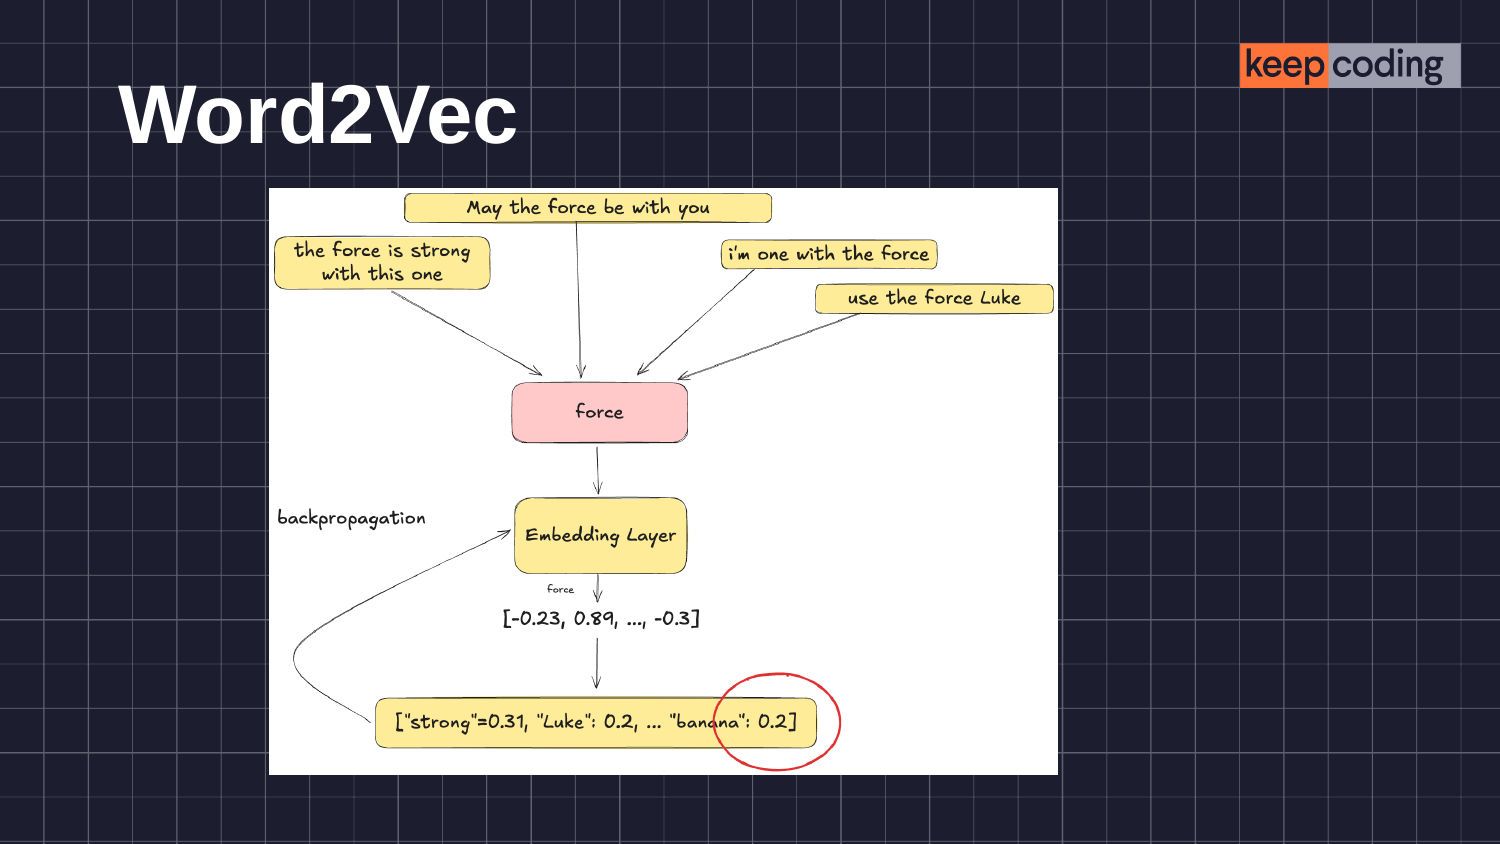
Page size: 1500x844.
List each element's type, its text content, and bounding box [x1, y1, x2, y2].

picture [269, 188, 1059, 775]
picture [1240, 43, 1461, 88]
title Word2Vec [103, 45, 1225, 209]
